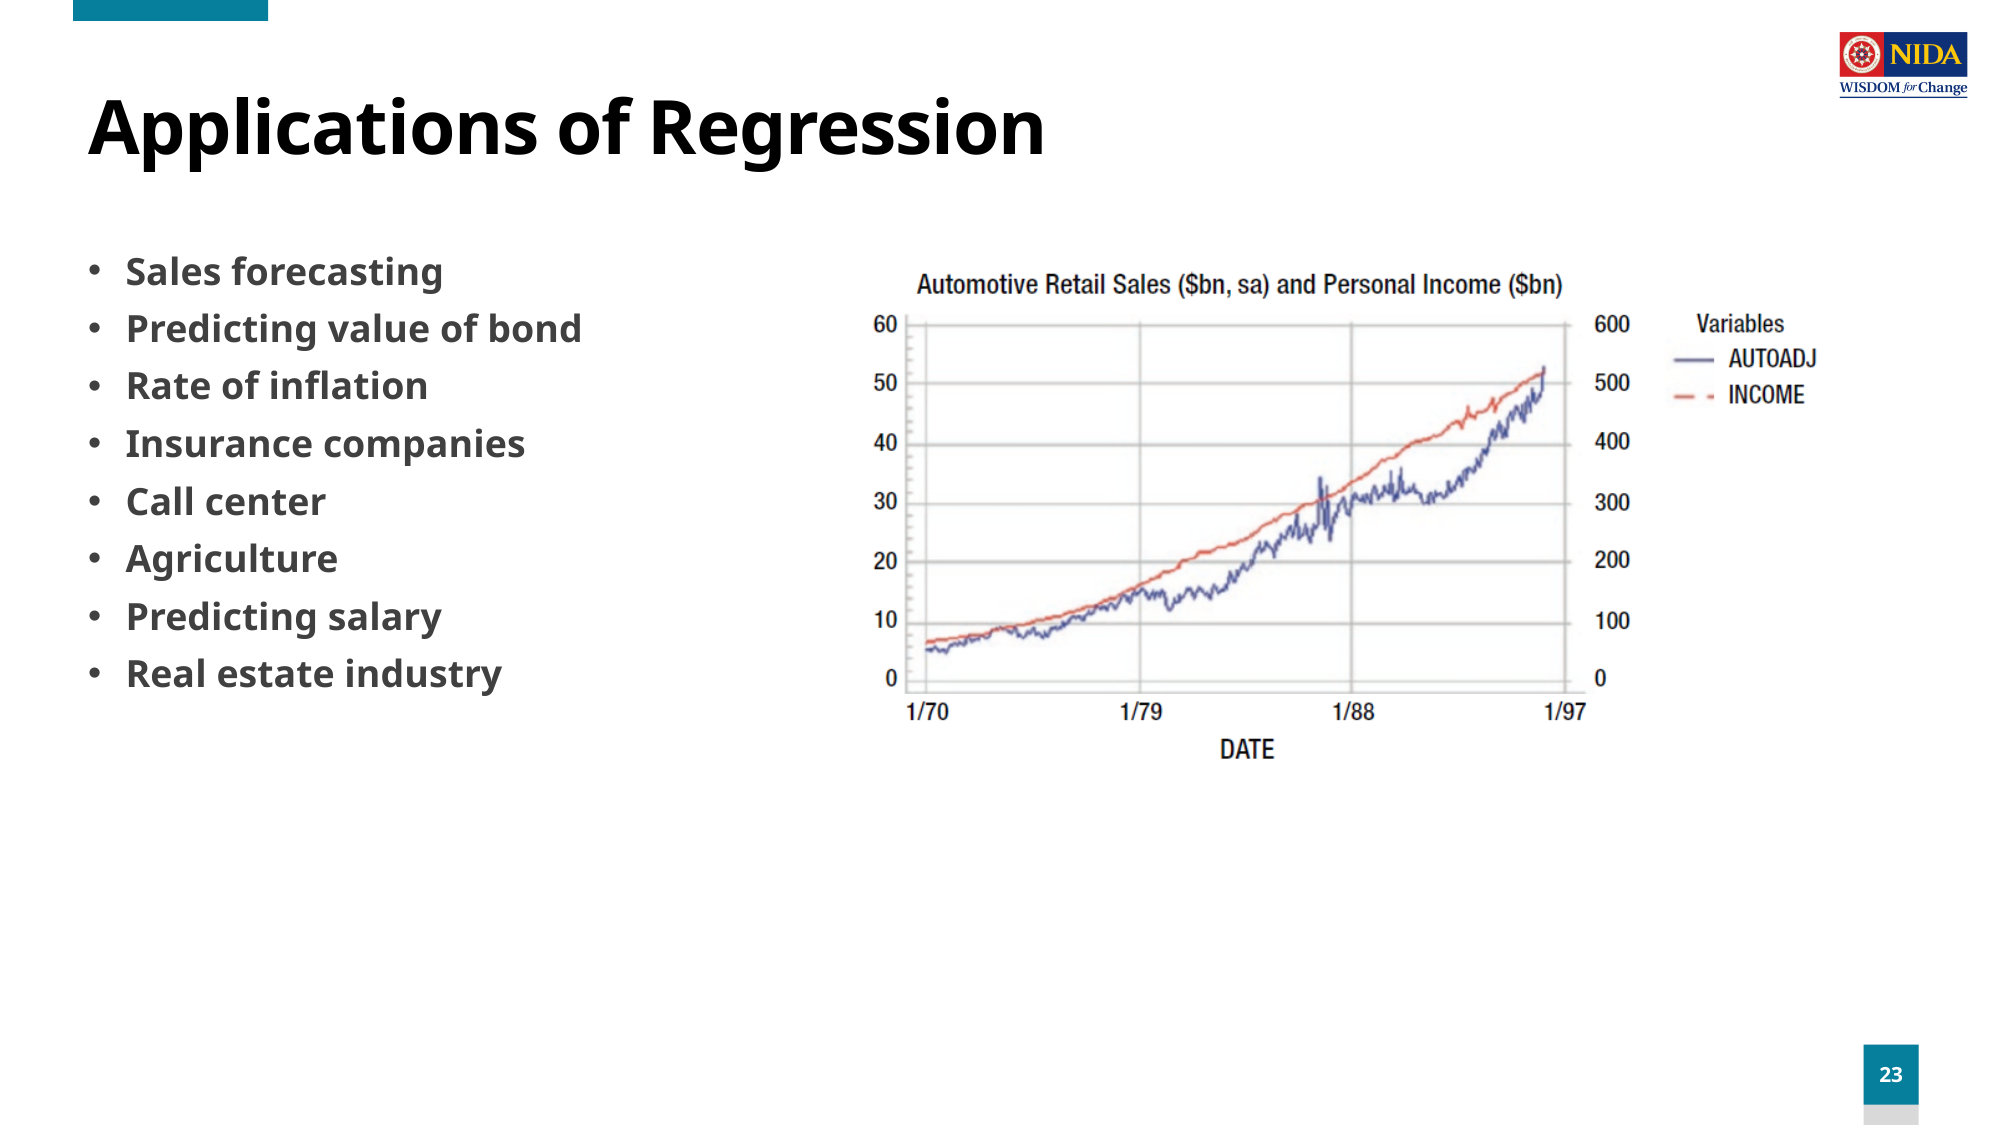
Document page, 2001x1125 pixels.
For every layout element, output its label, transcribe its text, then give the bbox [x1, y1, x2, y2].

title Applications of Regression [73, 82, 1907, 179]
list Sales forecasting Predicting value of bond Rate of inflation Insurance companies Call center Agriculture Predicting salary Real estate industry [73, 239, 1907, 1023]
picture [1838, 30, 1969, 100]
picture [835, 239, 1830, 790]
